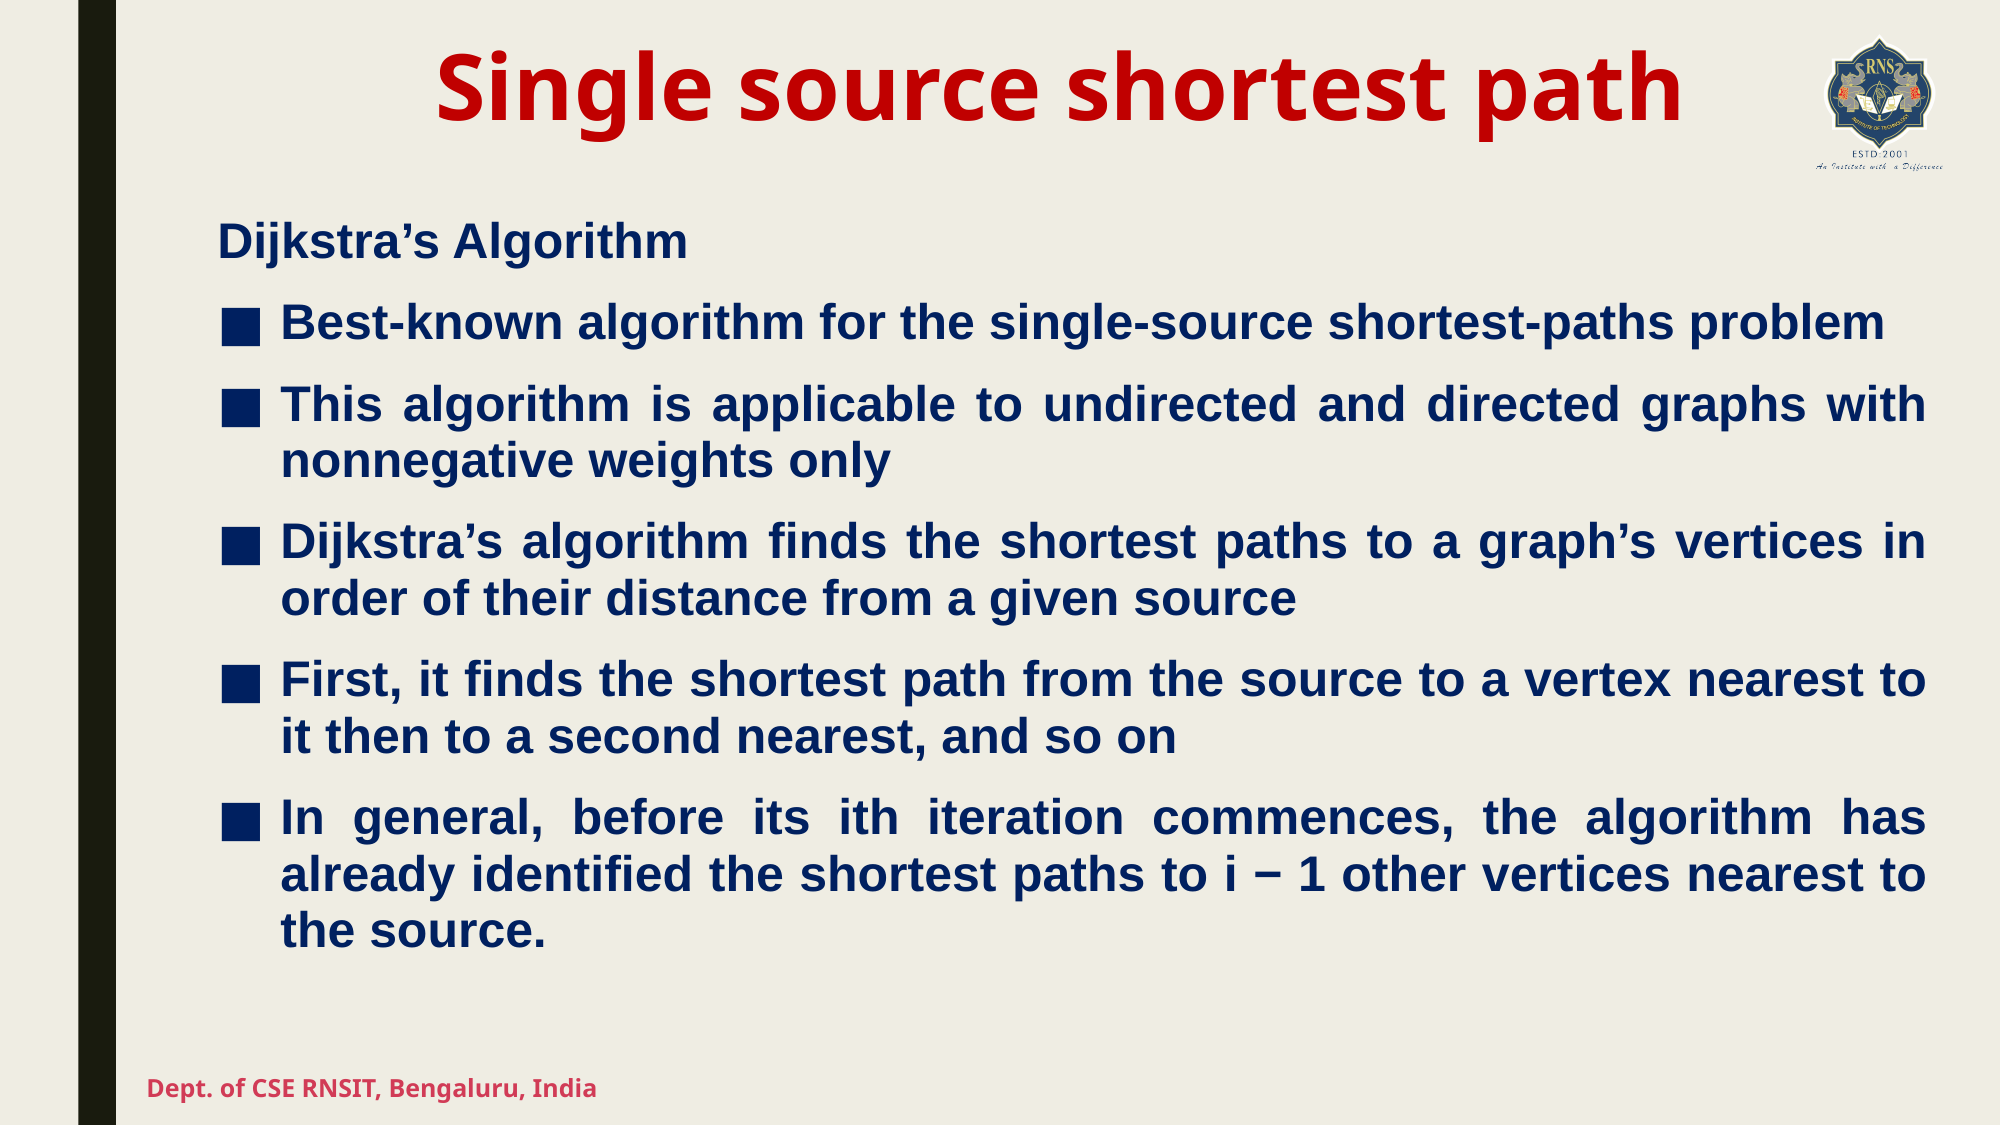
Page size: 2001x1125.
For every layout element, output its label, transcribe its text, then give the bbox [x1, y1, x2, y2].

list Dijkstra’s Algorithm Best-known algorithm for the single-source shortest-paths problem This algorithm is applicable to undirected and directed graphs with nonnegative weights only Dijkstra’s algorithm finds the shortest paths to a graph’s vertices in order of their distance from a given source First, it finds the shortest path from the source to a vertex nearest to it then to a second nearest, and so on In general, before its ith iteration commences, the algorithm has already identified the shortest paths to i − 1 other vertices nearest to the source. [202, 205, 1944, 1027]
footer Dept. of CSE RNSIT, Bengaluru, India [131, 1056, 1162, 1124]
picture [1816, 167, 1944, 172]
title Single source shortest path [202, 34, 1944, 167]
